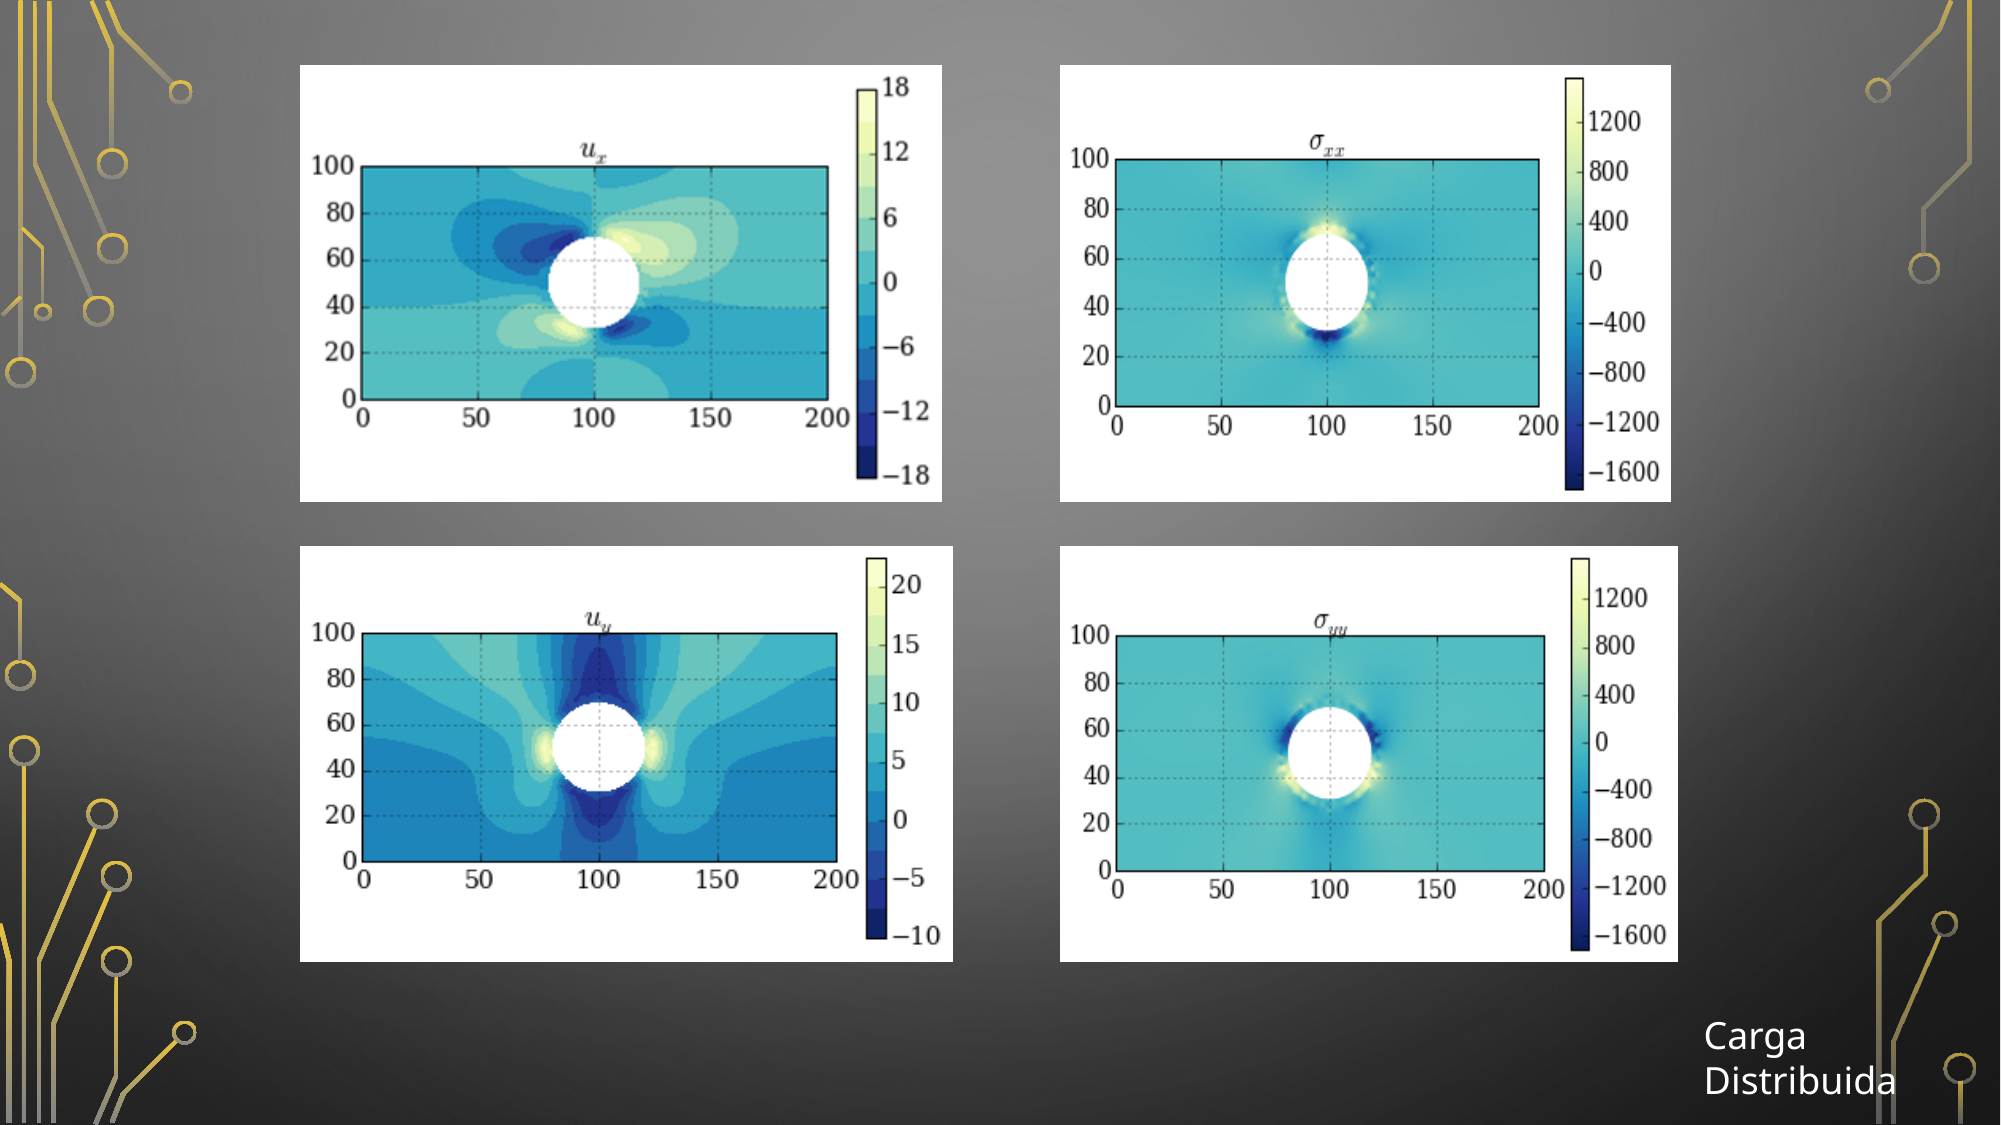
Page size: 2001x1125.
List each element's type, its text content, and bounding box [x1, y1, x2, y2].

picture [299, 65, 942, 502]
text_box Carga Distribuida [1688, 1004, 2000, 1110]
picture [1060, 546, 1678, 962]
picture [299, 546, 954, 962]
picture [1060, 65, 1671, 502]
